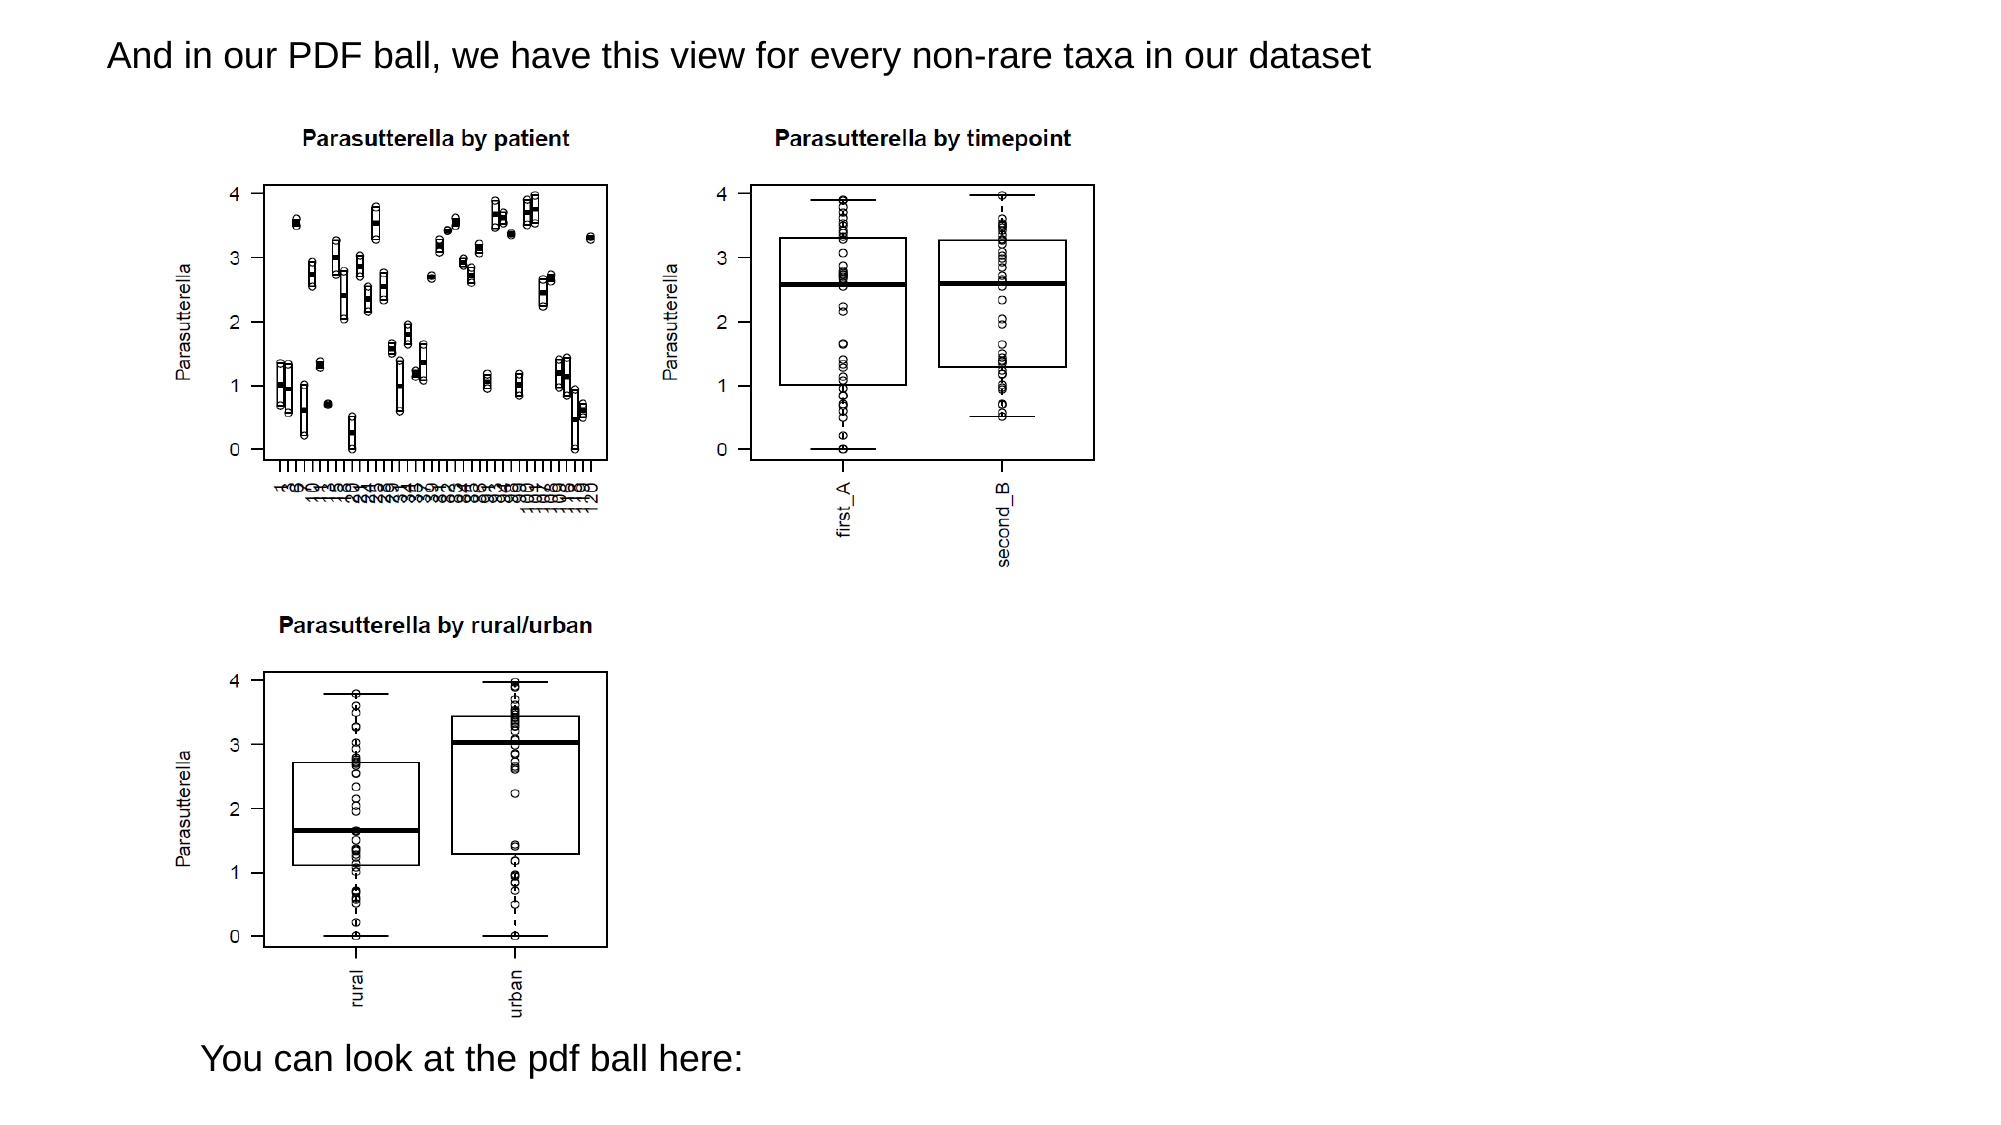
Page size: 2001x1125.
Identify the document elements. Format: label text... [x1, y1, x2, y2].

text_box And in our PDF ball, we have this view for every non-rare taxa in our dataset [92, 23, 1388, 84]
picture [173, 99, 1120, 1033]
text_box You can look at the pdf ball here: [185, 1033, 759, 1086]
